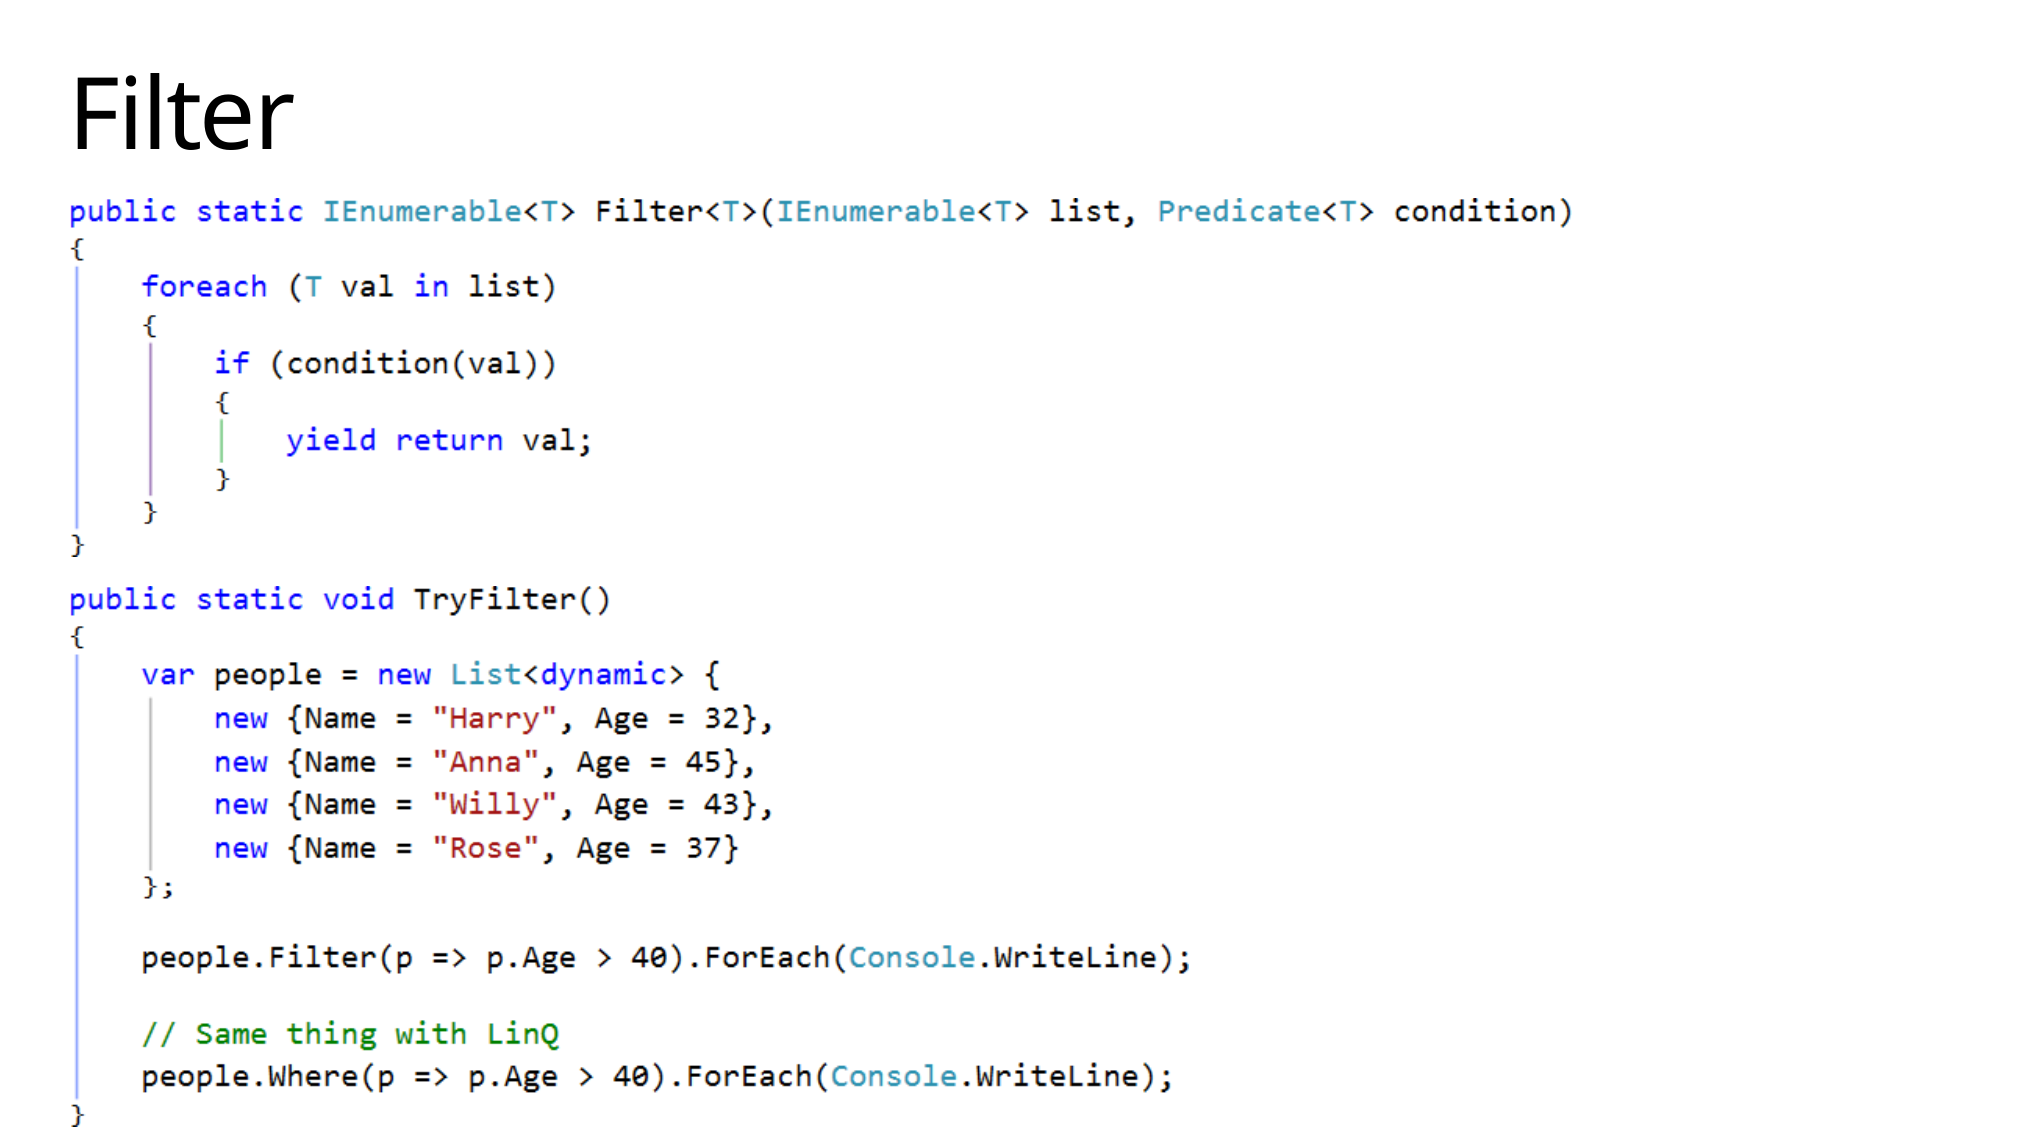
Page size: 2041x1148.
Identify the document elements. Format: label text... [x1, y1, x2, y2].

title Filter [45, 48, 1996, 199]
picture [69, 198, 1572, 557]
picture [69, 585, 1189, 1128]
